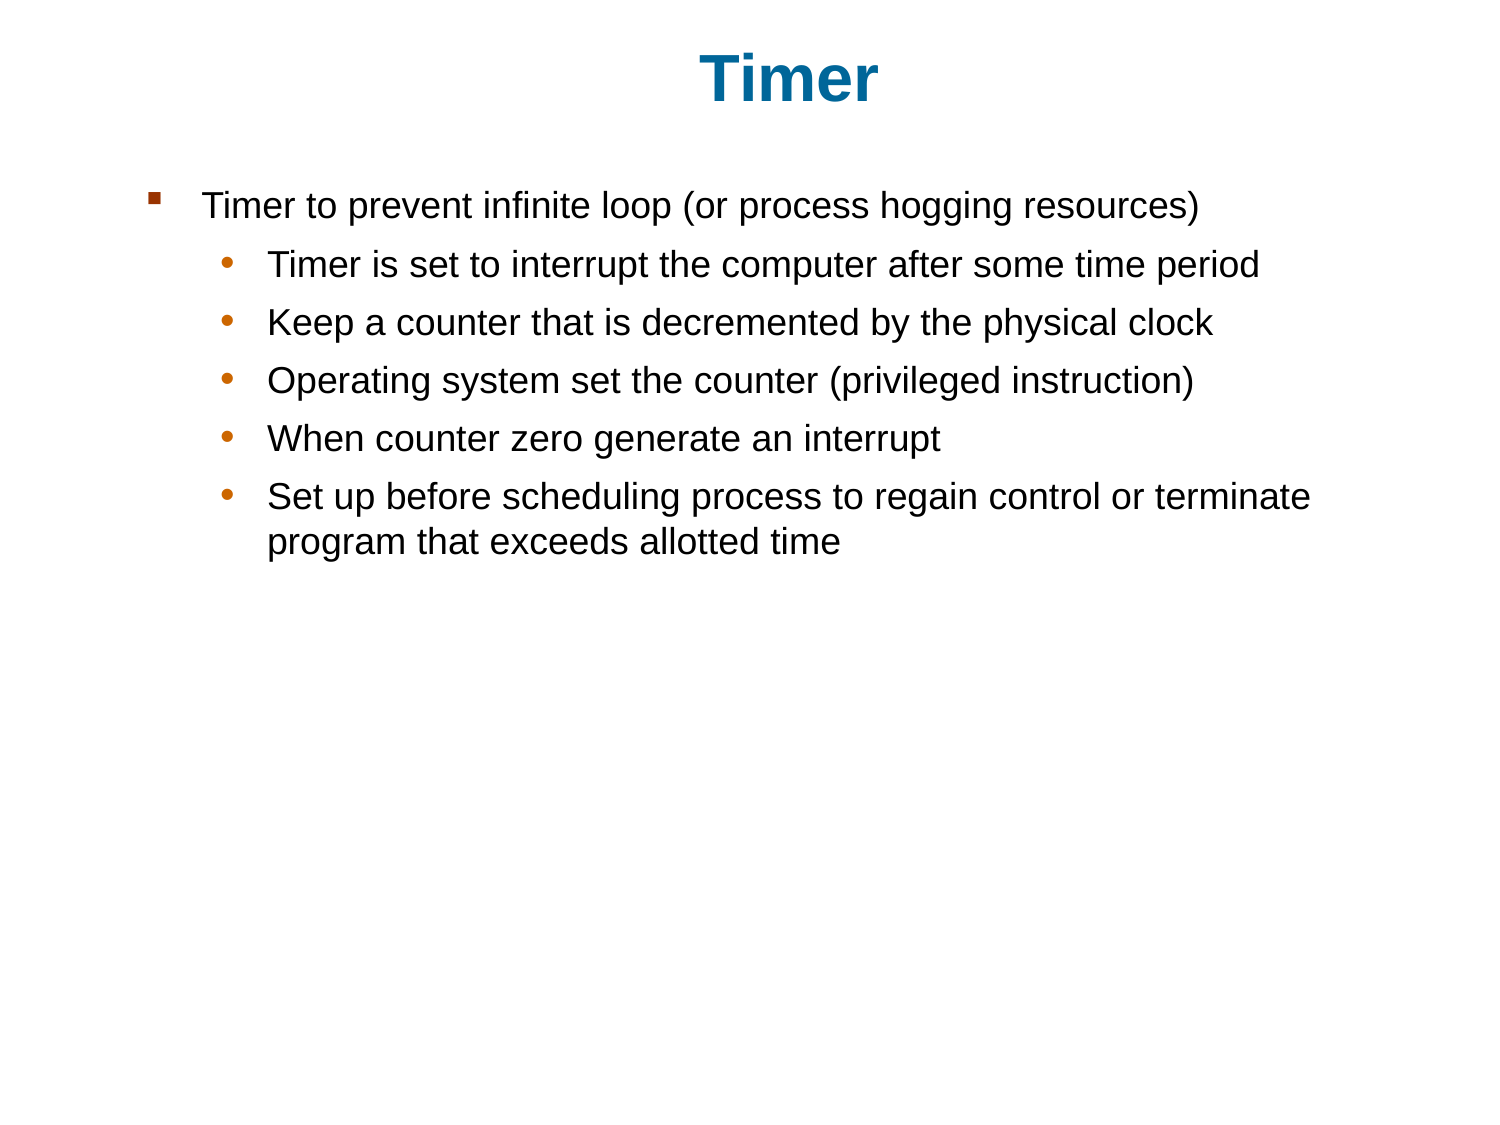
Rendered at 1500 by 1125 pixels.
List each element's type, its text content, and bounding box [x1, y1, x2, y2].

list Timer to prevent infinite loop (or process hogging resources) Timer is set to interrupt the computer after some time period Keep a counter that is decremented by the physical clock Operating system set the counter (privileged instruction) When counter zero generate an interrupt Set up before scheduling process to regain control or terminate program that exceeds allotted time [130, 173, 1407, 637]
title Timer [140, 16, 1440, 123]
